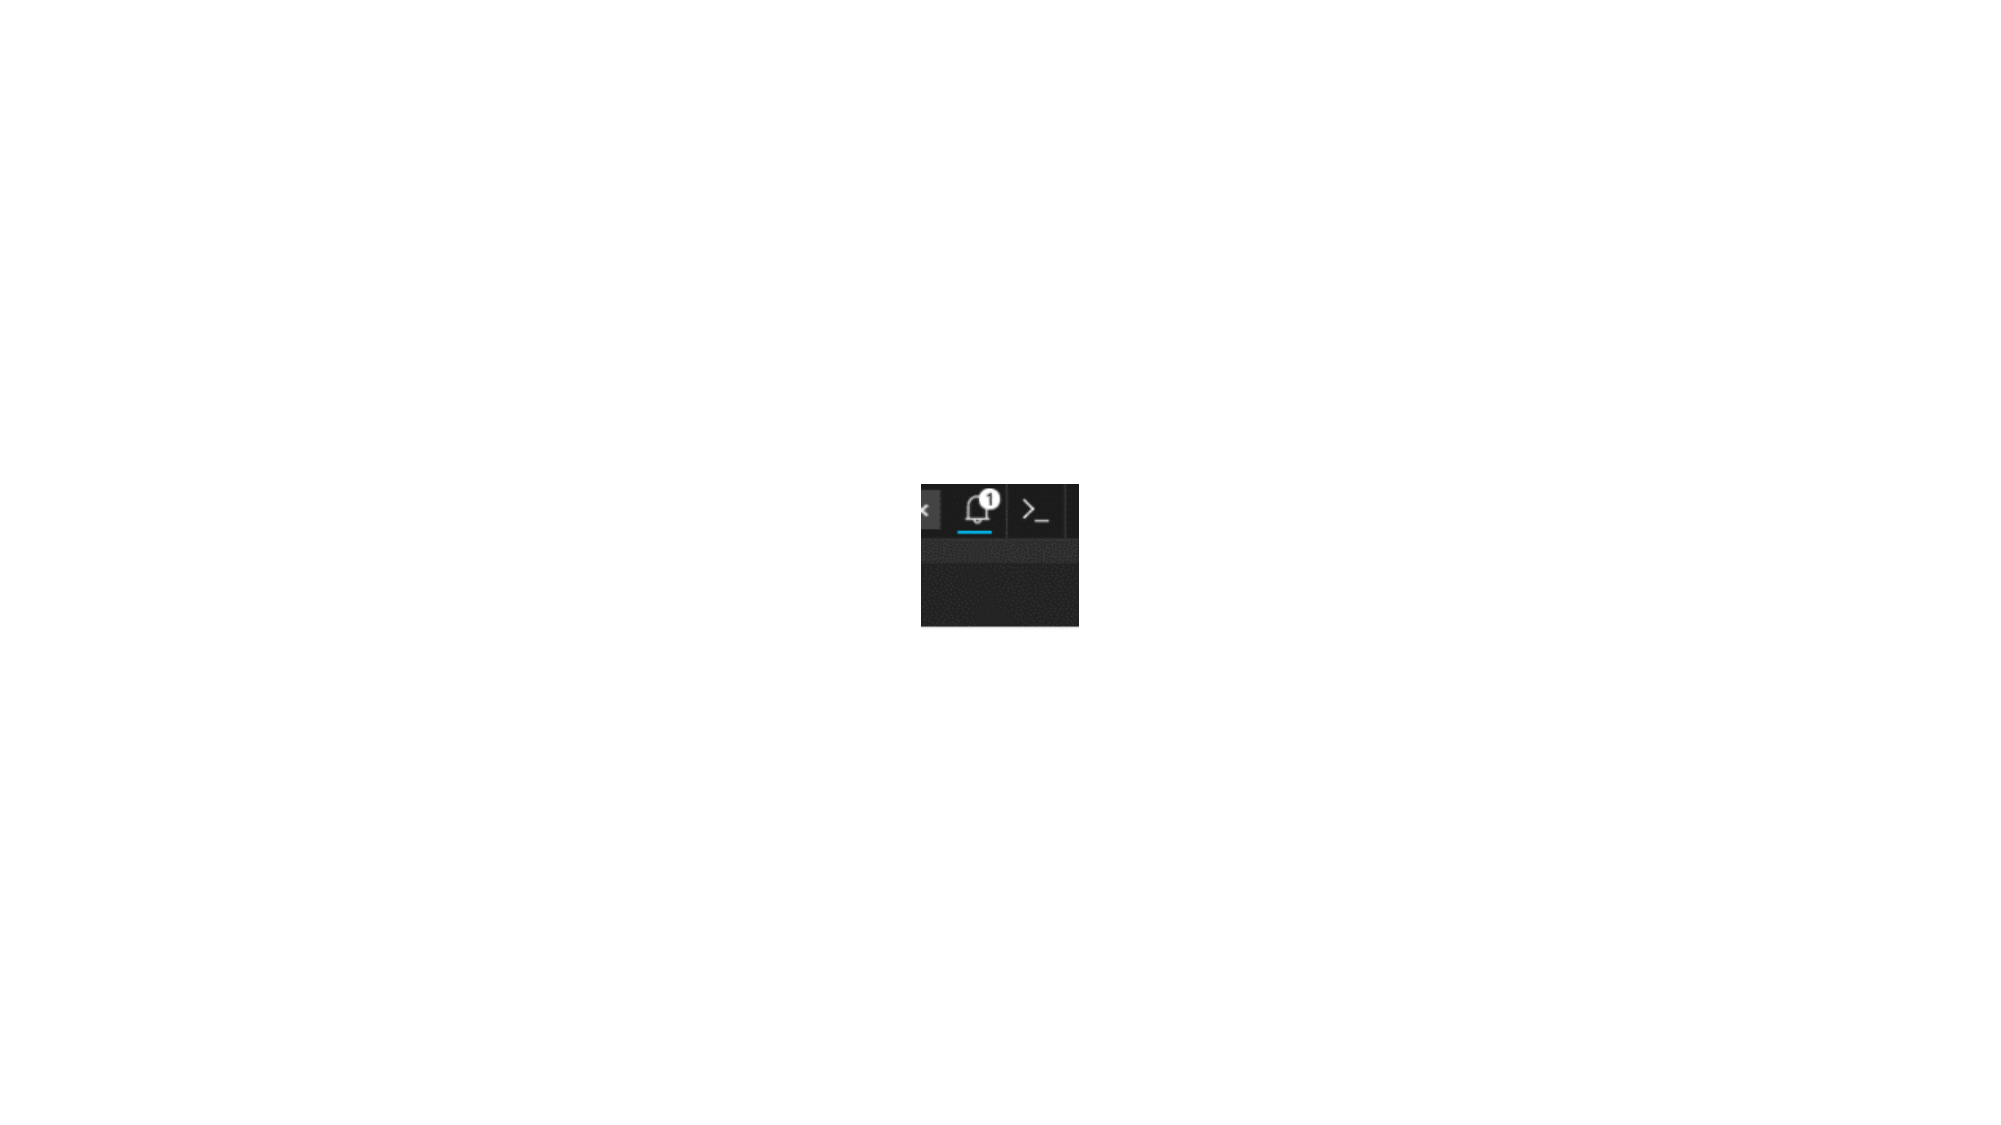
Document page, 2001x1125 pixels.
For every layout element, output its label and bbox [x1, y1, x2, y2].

picture [921, 484, 1079, 641]
